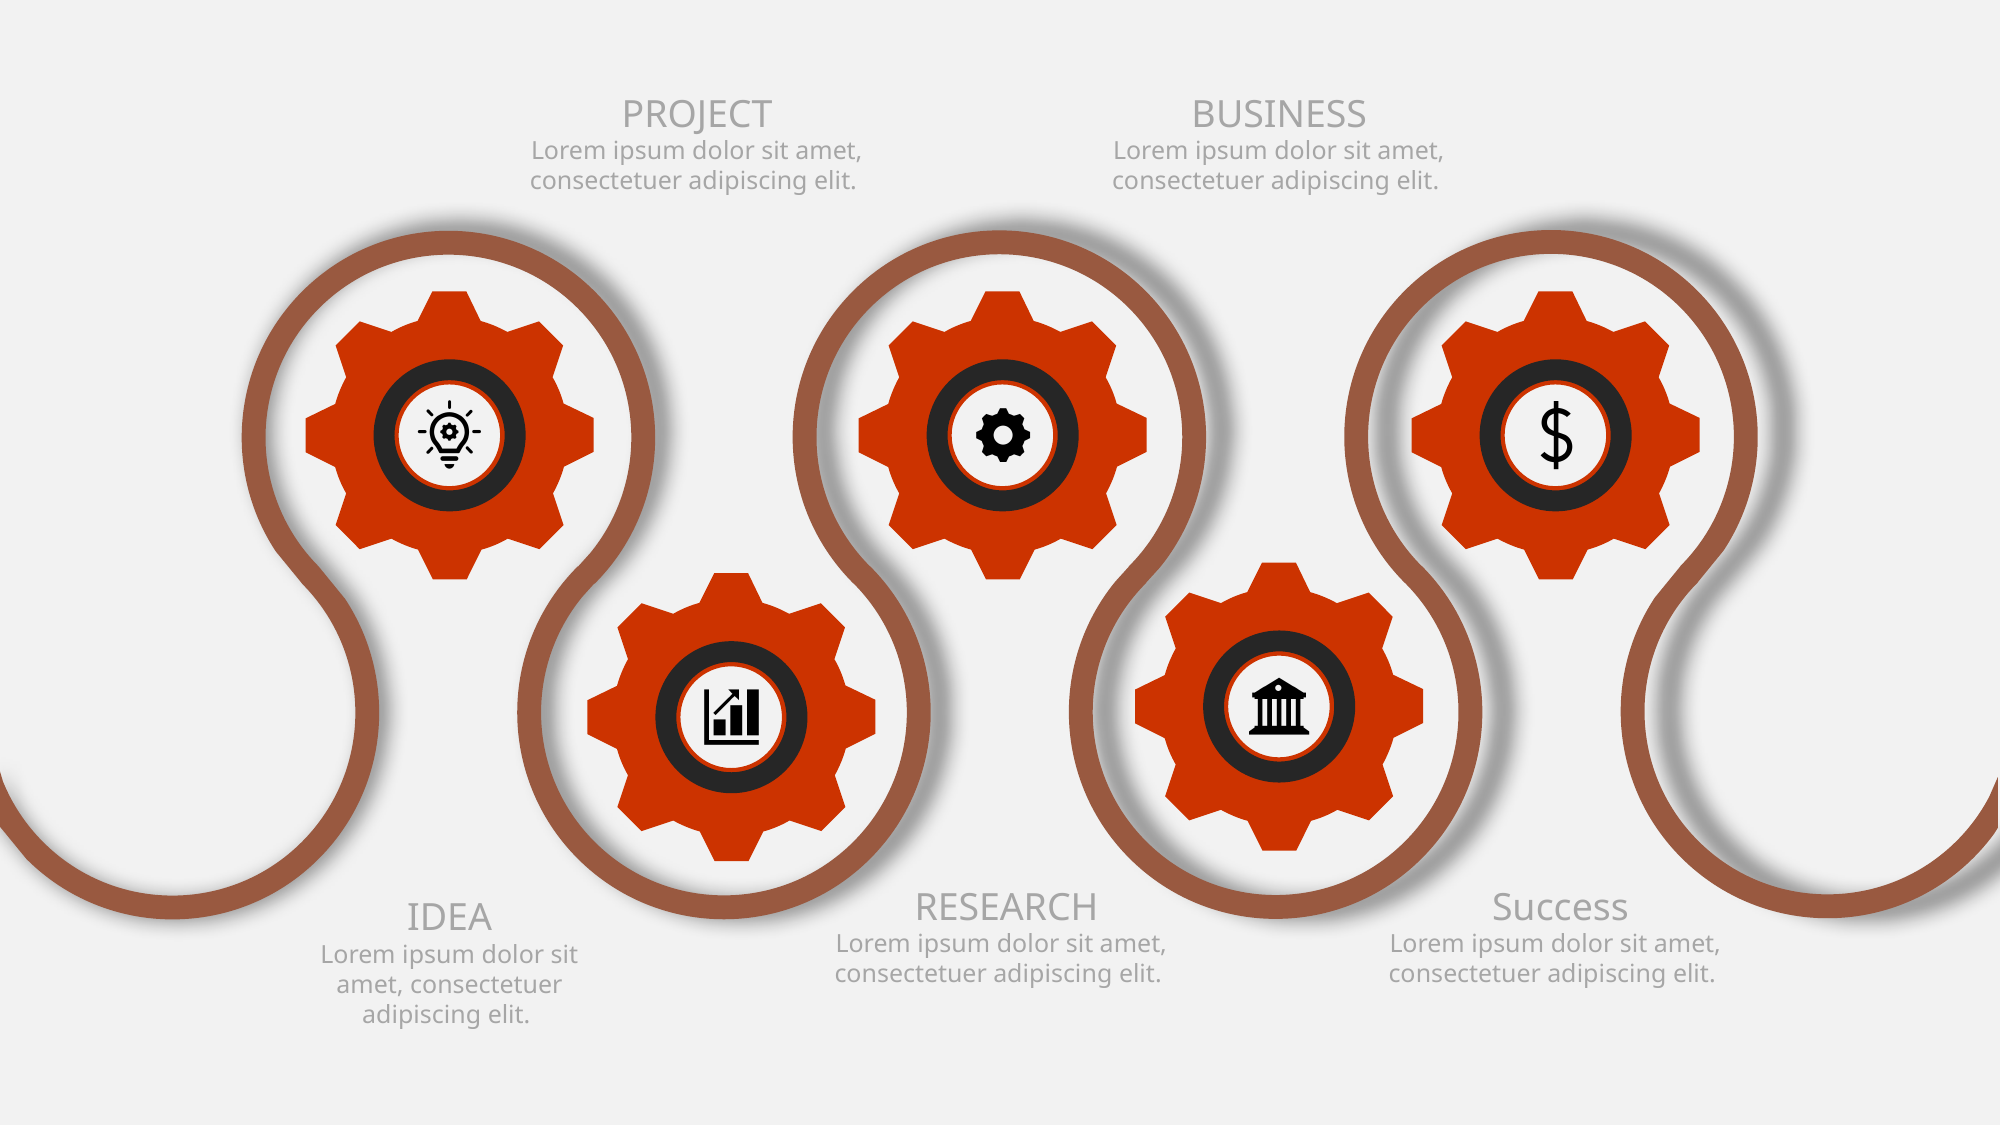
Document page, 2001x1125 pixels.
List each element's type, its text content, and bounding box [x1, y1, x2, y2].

picture [1517, 397, 1594, 474]
text_box IDEA Lorem ipsum dolor sit amet, consectetuer adipiscing elit. [269, 885, 630, 1071]
picture [411, 397, 488, 474]
text_box [1135, 562, 1424, 851]
text_box PROJECT Lorem ipsum dolor sit amet, consectetuer adipiscing elit. [514, 82, 880, 237]
picture [693, 679, 770, 756]
text_box [587, 573, 876, 862]
text_box RESEARCH Lorem ipsum dolor sit amet, consectetuer adipiscing elit. [795, 875, 1208, 1030]
text_box [1762, 777, 1998, 919]
text_box [0, 230, 795, 920]
text_box [1344, 230, 1758, 875]
text_box BUSINESS Lorem ipsum dolor sit amet, consectetuer adipiscing elit. [1096, 82, 1462, 237]
text_box [653, 639, 810, 795]
text_box [305, 291, 594, 580]
text_box [1208, 879, 1349, 919]
text_box [792, 230, 1207, 875]
text_box [925, 357, 1081, 513]
text_box [1201, 628, 1357, 785]
picture [964, 397, 1041, 474]
text_box Success Lorem ipsum dolor sit amet, consectetuer adipiscing elit. [1349, 875, 1762, 1030]
text_box [858, 291, 1147, 580]
text_box [1411, 291, 1700, 580]
text_box [372, 357, 528, 513]
picture [1241, 668, 1318, 745]
text_box [1478, 357, 1634, 513]
